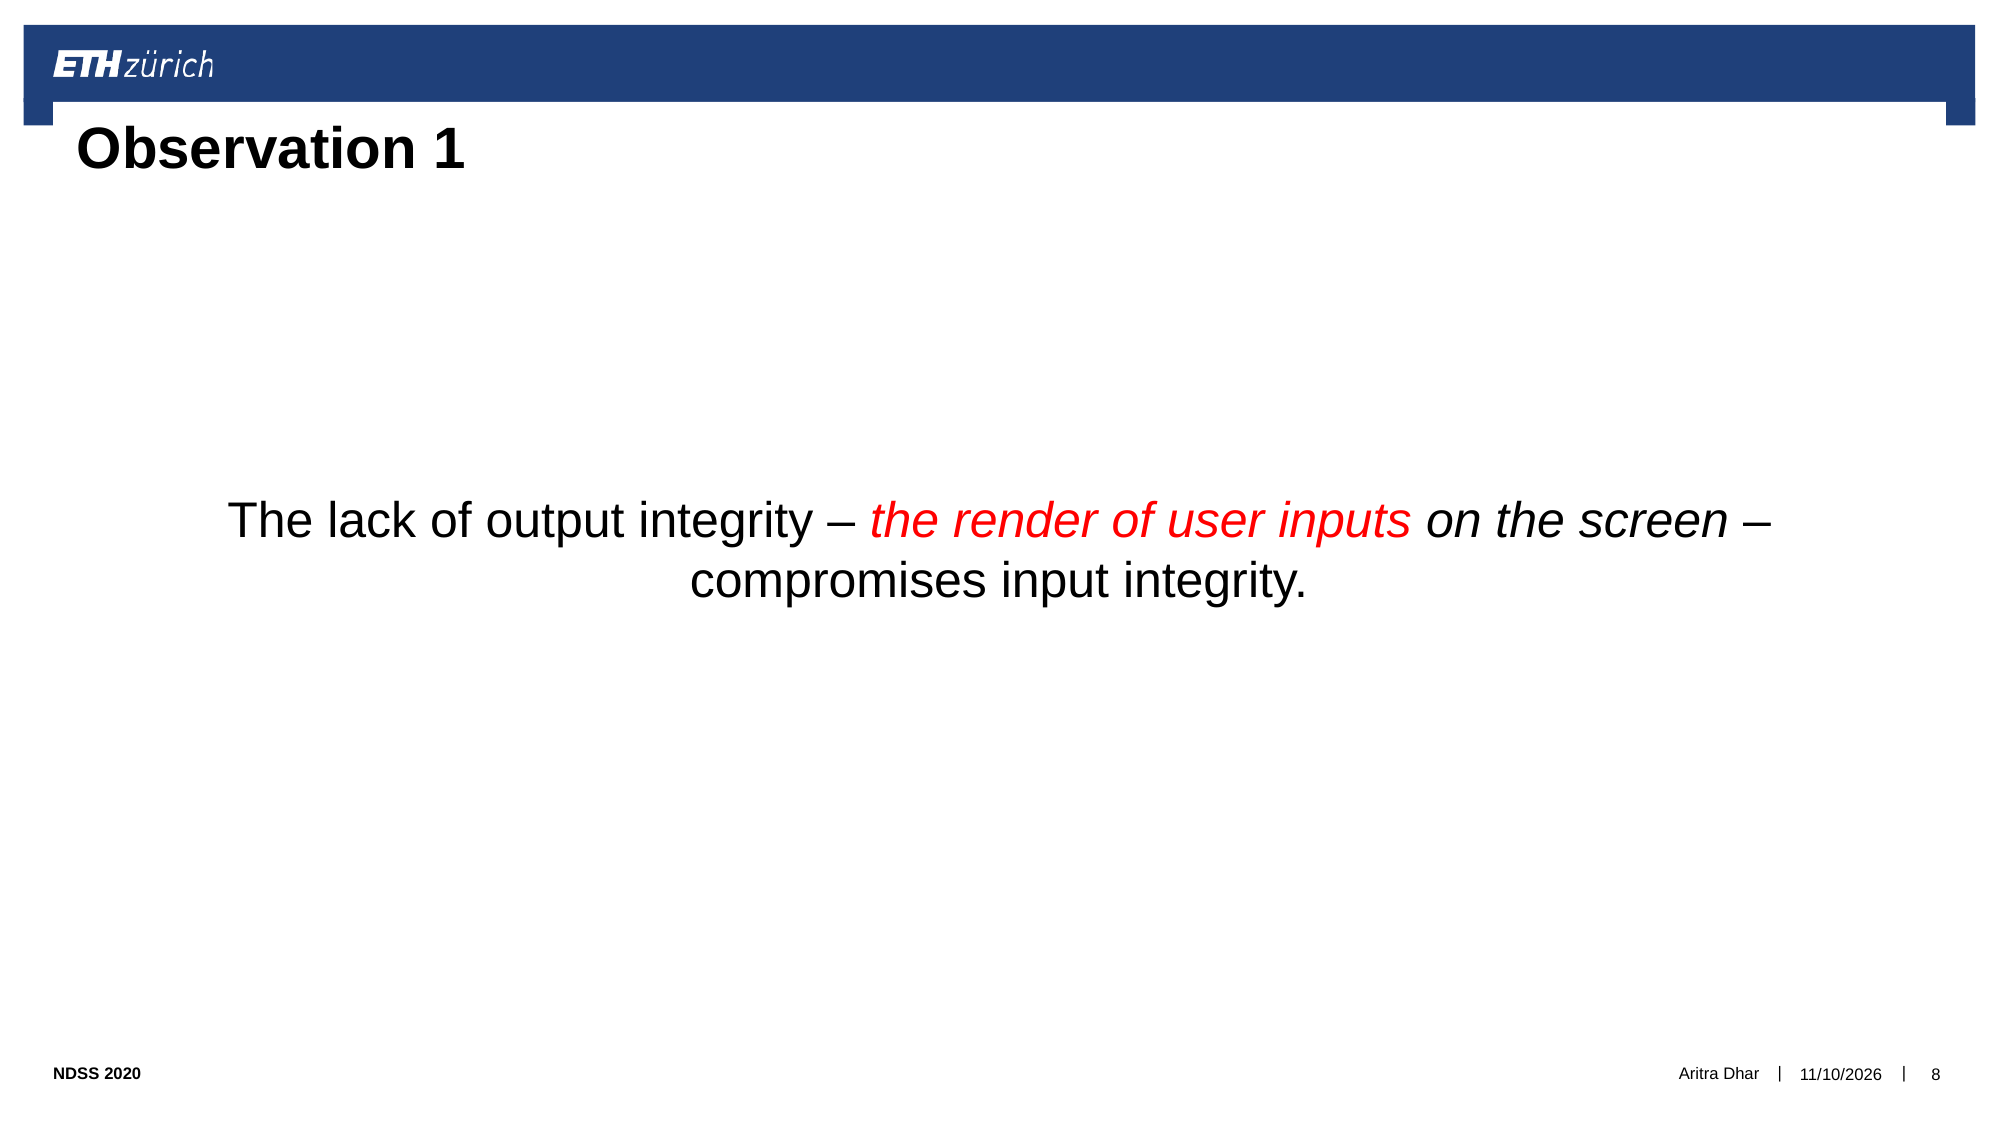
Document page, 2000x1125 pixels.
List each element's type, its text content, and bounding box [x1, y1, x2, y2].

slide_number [1790, 1034, 1892, 1112]
list The lack of output integrity – the render of user inputs on the screen – compromises input integrity. [53, 487, 1946, 625]
footer Aritra Dhar [999, 1034, 1760, 1111]
title Observation 1 [53, 101, 1946, 262]
slide_number 8 [1906, 1034, 1966, 1112]
